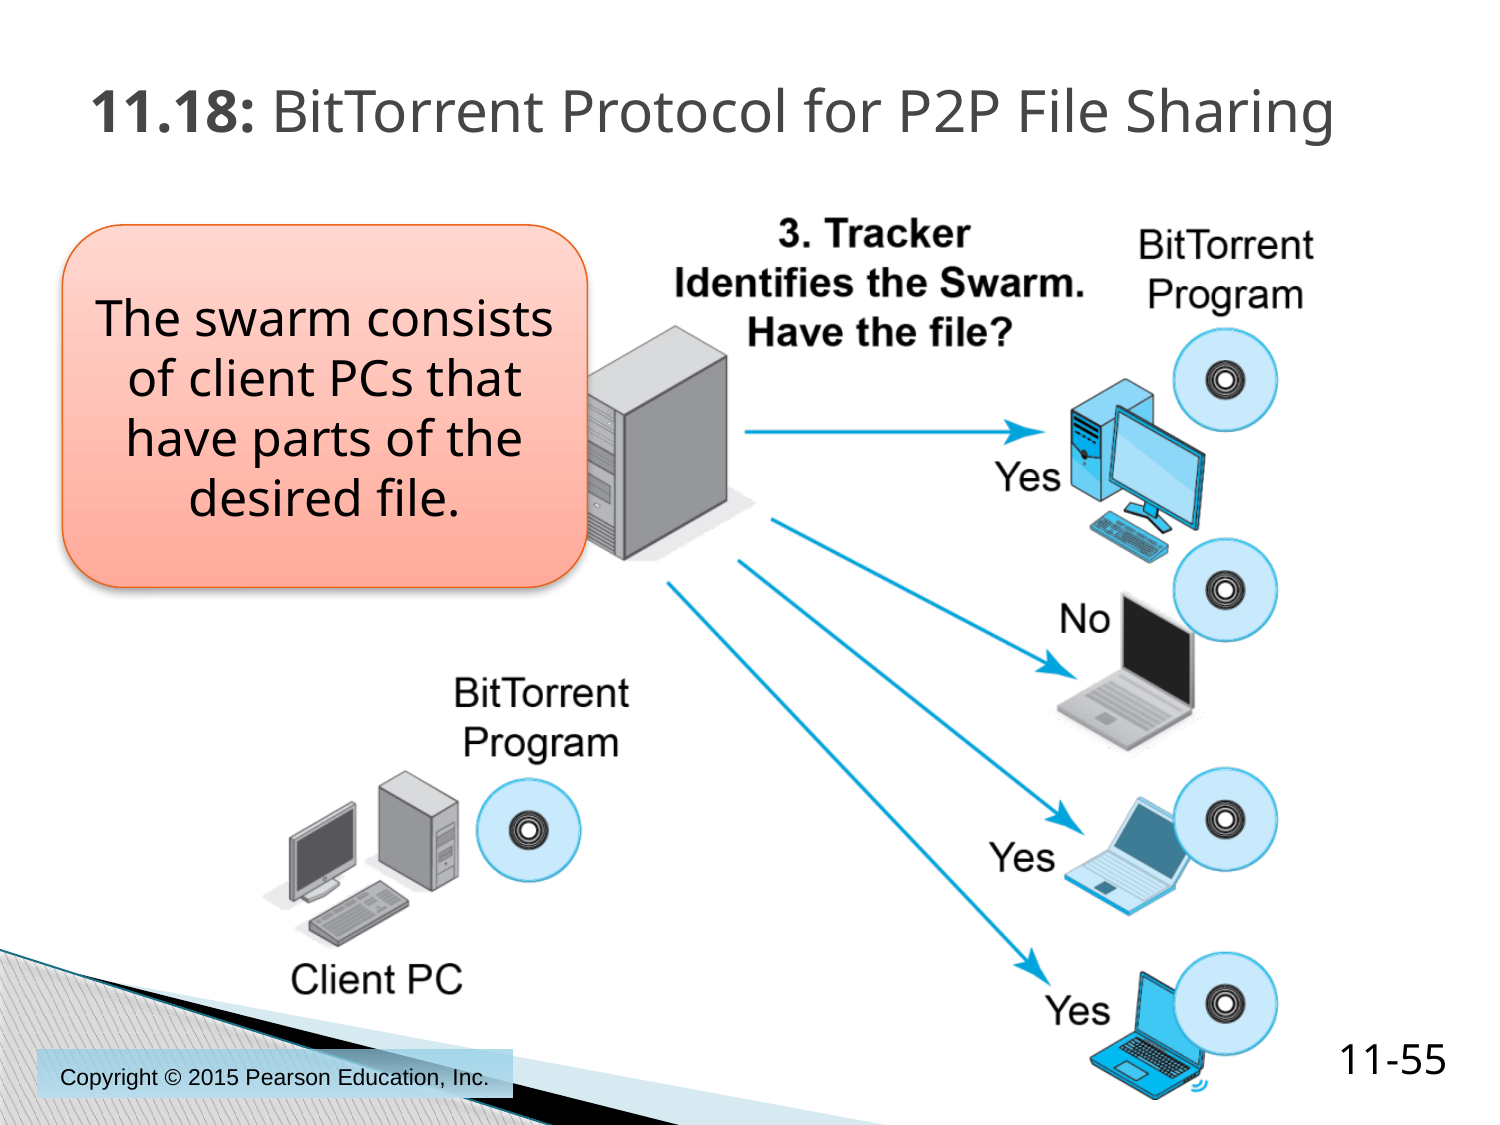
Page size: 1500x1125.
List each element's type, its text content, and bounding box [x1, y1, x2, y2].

text_box The swarm consists of client PCs that have parts of the desired file. [61, 224, 256, 589]
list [262, 212, 1314, 1101]
footer Copyright © 2015 Pearson Education, Inc. [37, 1050, 256, 1098]
title 11.18: BitTorrent Protocol for P2P File Sharing [75, 24, 1425, 193]
slide_number 11-55 [1320, 1037, 1463, 1098]
